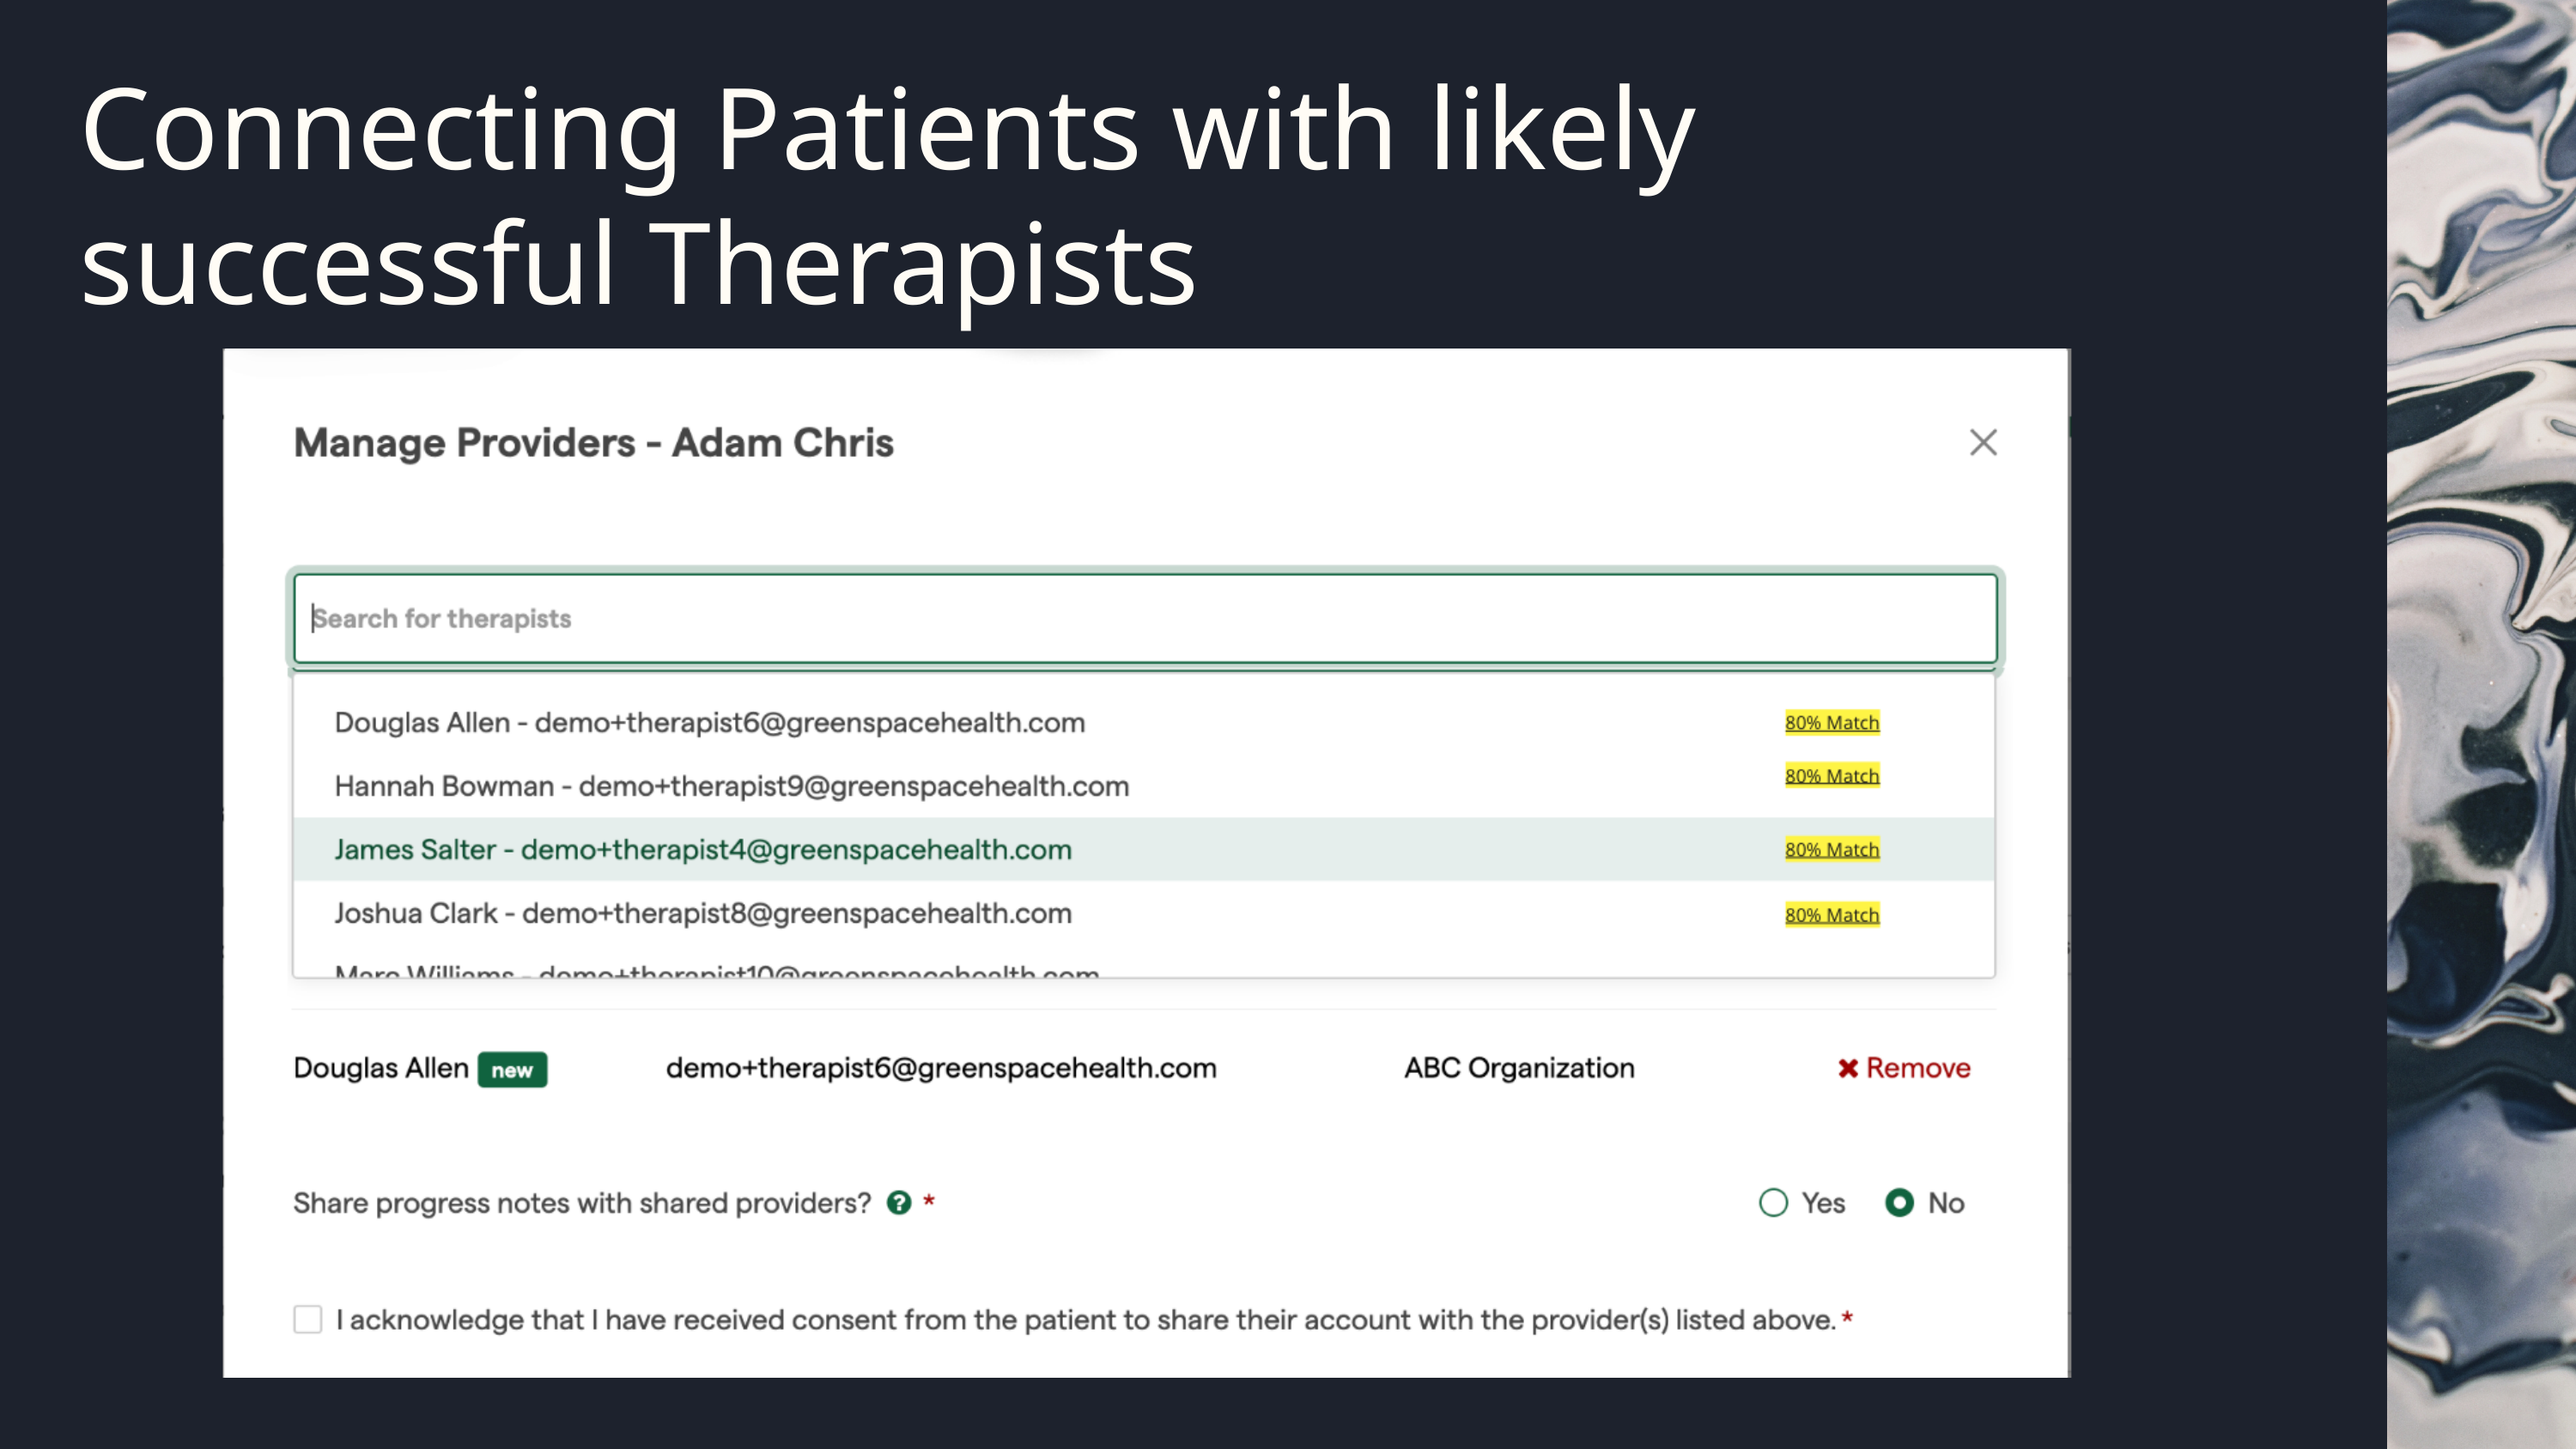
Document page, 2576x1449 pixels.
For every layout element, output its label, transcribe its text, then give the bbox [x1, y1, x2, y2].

text_box Connecting Patients with likely successful Therapists [79, 57, 2215, 327]
text_box [2387, 0, 2576, 1449]
text_box [222, 349, 2072, 1378]
